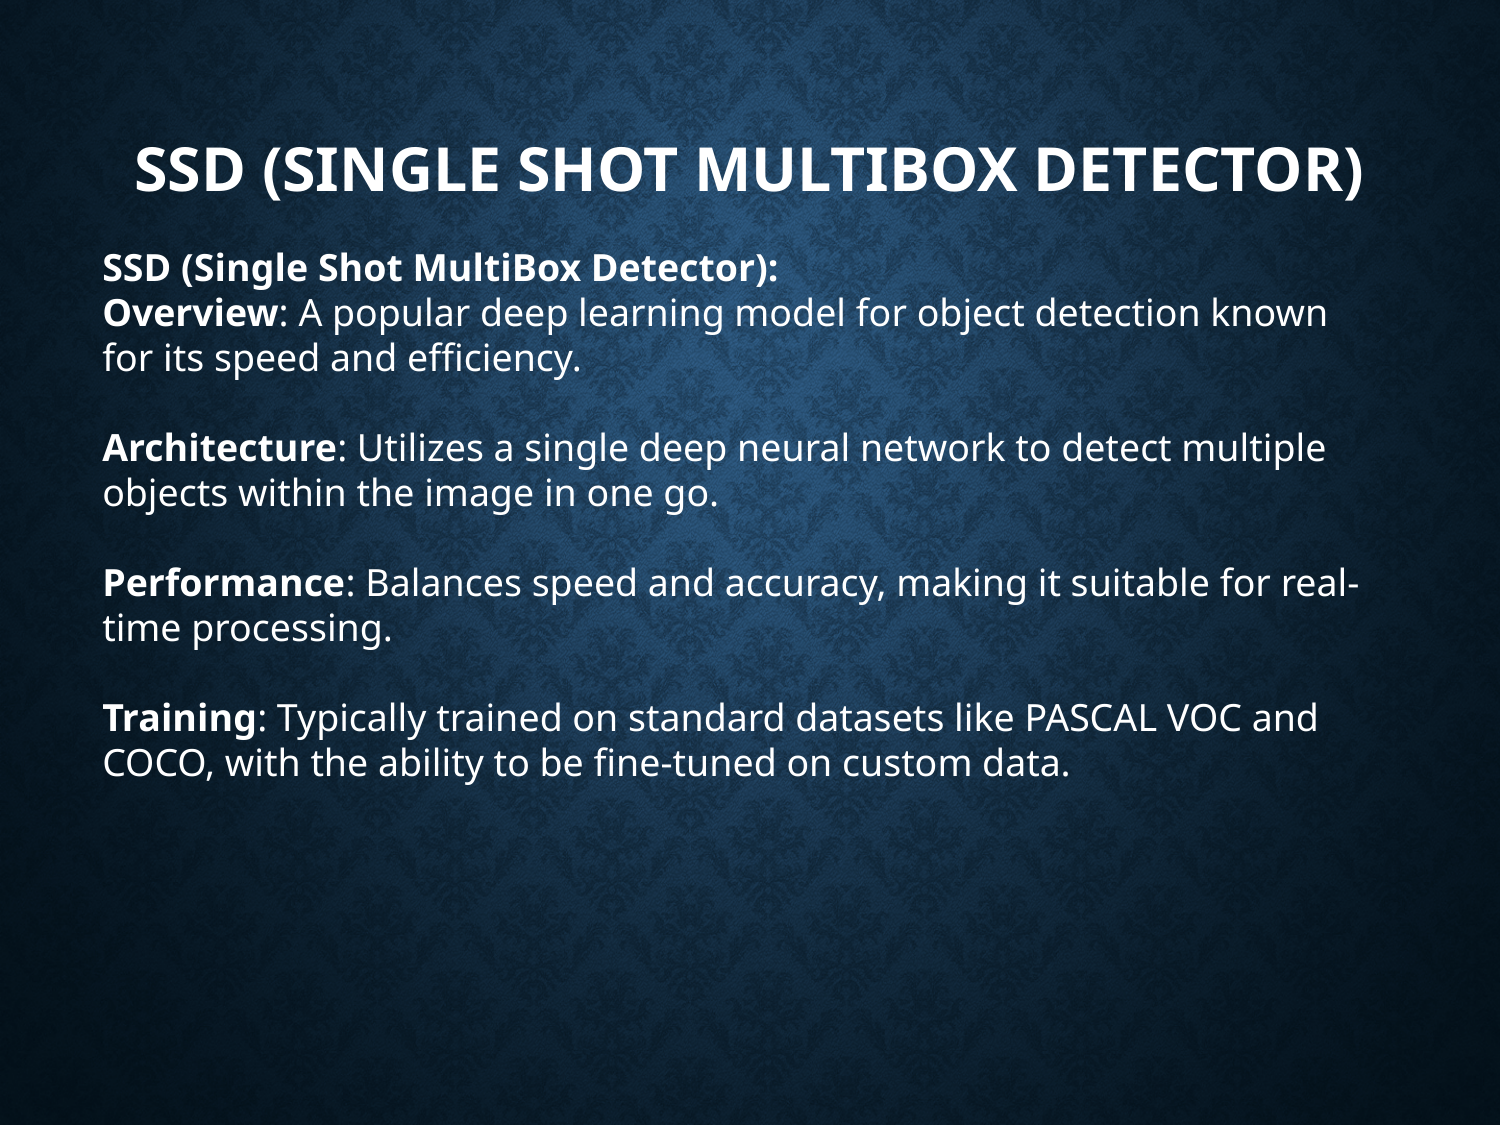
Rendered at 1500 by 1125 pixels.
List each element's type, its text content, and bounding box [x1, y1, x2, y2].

text_box SSD (Single Shot MultiBox Detector): Overview: A popular deep learning model for object detection known for its speed and efficiency. Architecture: Utilizes a single deep neural network to detect multiple objects within the image in one go. Performance: Balances speed and accuracy, making it suitable for real-time processing. Training: Typically trained on standard datasets like PASCAL VOC and COCO, with the ability to be fine-tuned on custom data. [87, 236, 1400, 792]
title SSD (Single Shot MultiBox Detector) [112, 99, 1387, 236]
